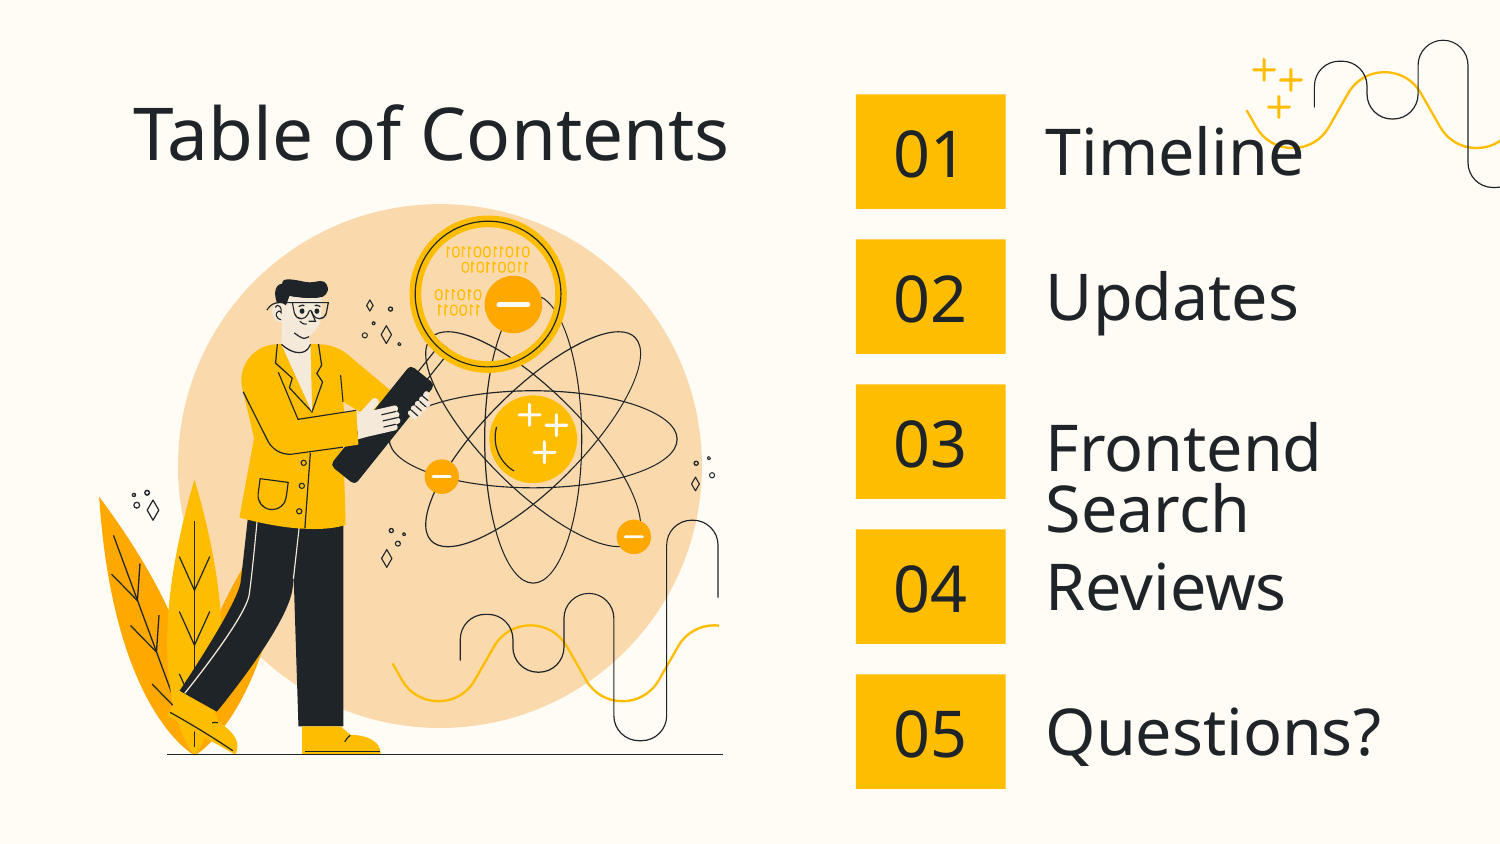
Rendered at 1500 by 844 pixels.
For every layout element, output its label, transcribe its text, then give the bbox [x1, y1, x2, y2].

title 02 [855, 239, 1006, 354]
subtitle Questions? [1030, 680, 1409, 784]
title 04 [855, 529, 1006, 644]
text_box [98, 203, 724, 756]
title 05 [855, 674, 1006, 789]
title 03 [855, 384, 1006, 499]
subtitle Timeline [1030, 99, 1472, 204]
subtitle Updates [1030, 245, 1437, 349]
subtitle Frontend [1030, 395, 1437, 499]
subtitle Search Reviews [1030, 535, 1500, 639]
title 01 [855, 94, 1006, 209]
title Table of Contents [118, 72, 750, 167]
